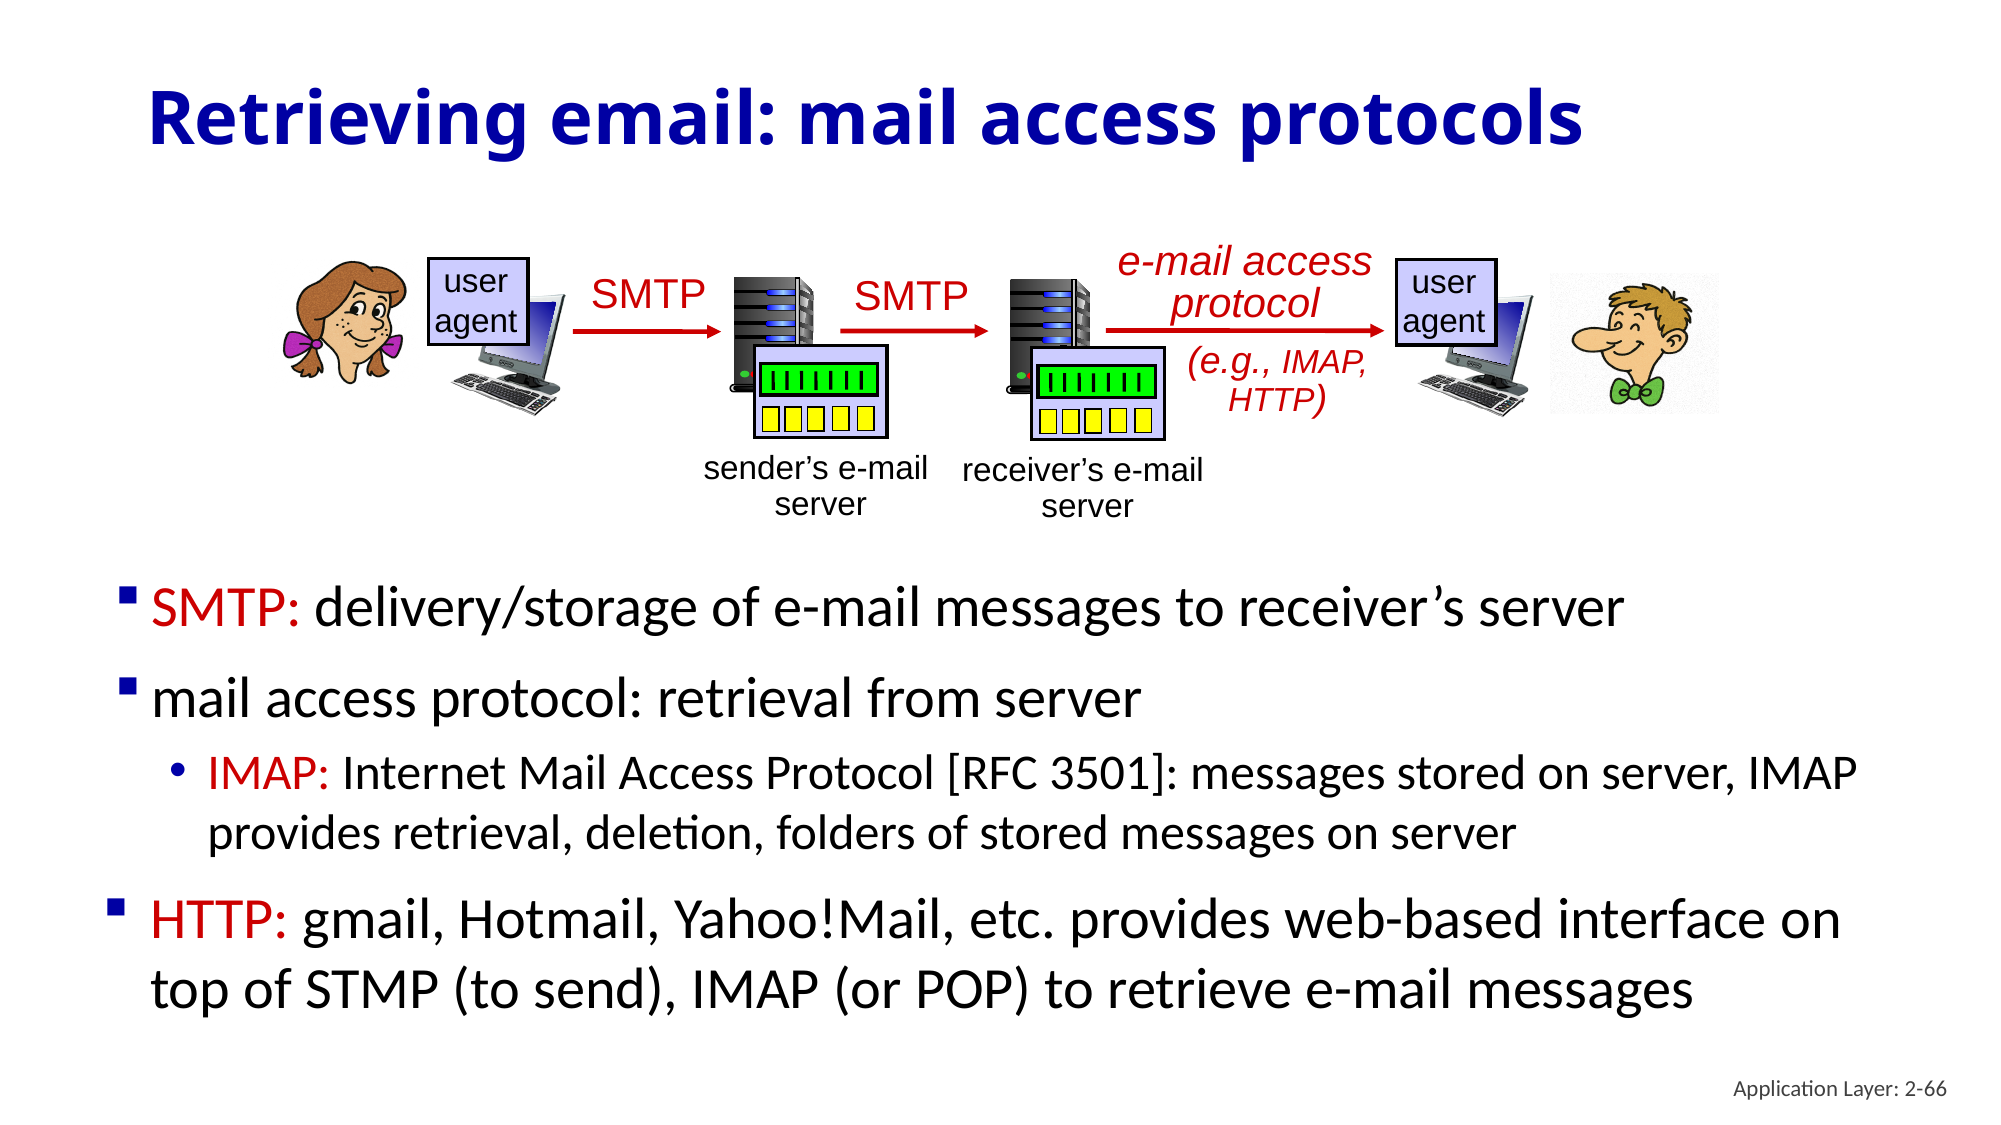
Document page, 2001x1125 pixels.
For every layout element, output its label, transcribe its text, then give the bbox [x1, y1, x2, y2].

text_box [682, 345, 960, 532]
text_box receiver’s e-mail server [960, 445, 1229, 532]
text_box SMTP: delivery/storage of e-mail messages to receiver’s server mail access protocol: retrieval from server IMAP: Internet Mail Access Protocol [RFC 3501]: messages stored on server, IMAP provides retrieval, deletion, folders of stored messages on server HTTP: gmail, Hotmail, Yahoo!Mail, etc. provides web-based interface on top of STMP (to send), IMAP (or POP) to retrieve e-mail messages [78, 560, 1924, 1078]
slide_number Application Layer: 2-66 [1512, 1056, 1963, 1117]
text_box SMTP [576, 259, 722, 325]
text_box SMTP [838, 261, 985, 327]
text_box [572, 325, 722, 338]
text_box [840, 324, 989, 338]
title Retrieving email: mail access protocols [131, 47, 1856, 195]
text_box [1031, 347, 1165, 440]
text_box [1387, 252, 1537, 426]
picture [268, 259, 423, 388]
picture [1550, 273, 1719, 414]
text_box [1006, 279, 1091, 394]
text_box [1098, 233, 1397, 428]
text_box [730, 277, 814, 345]
text_box [864, 258, 1006, 309]
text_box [419, 251, 569, 425]
